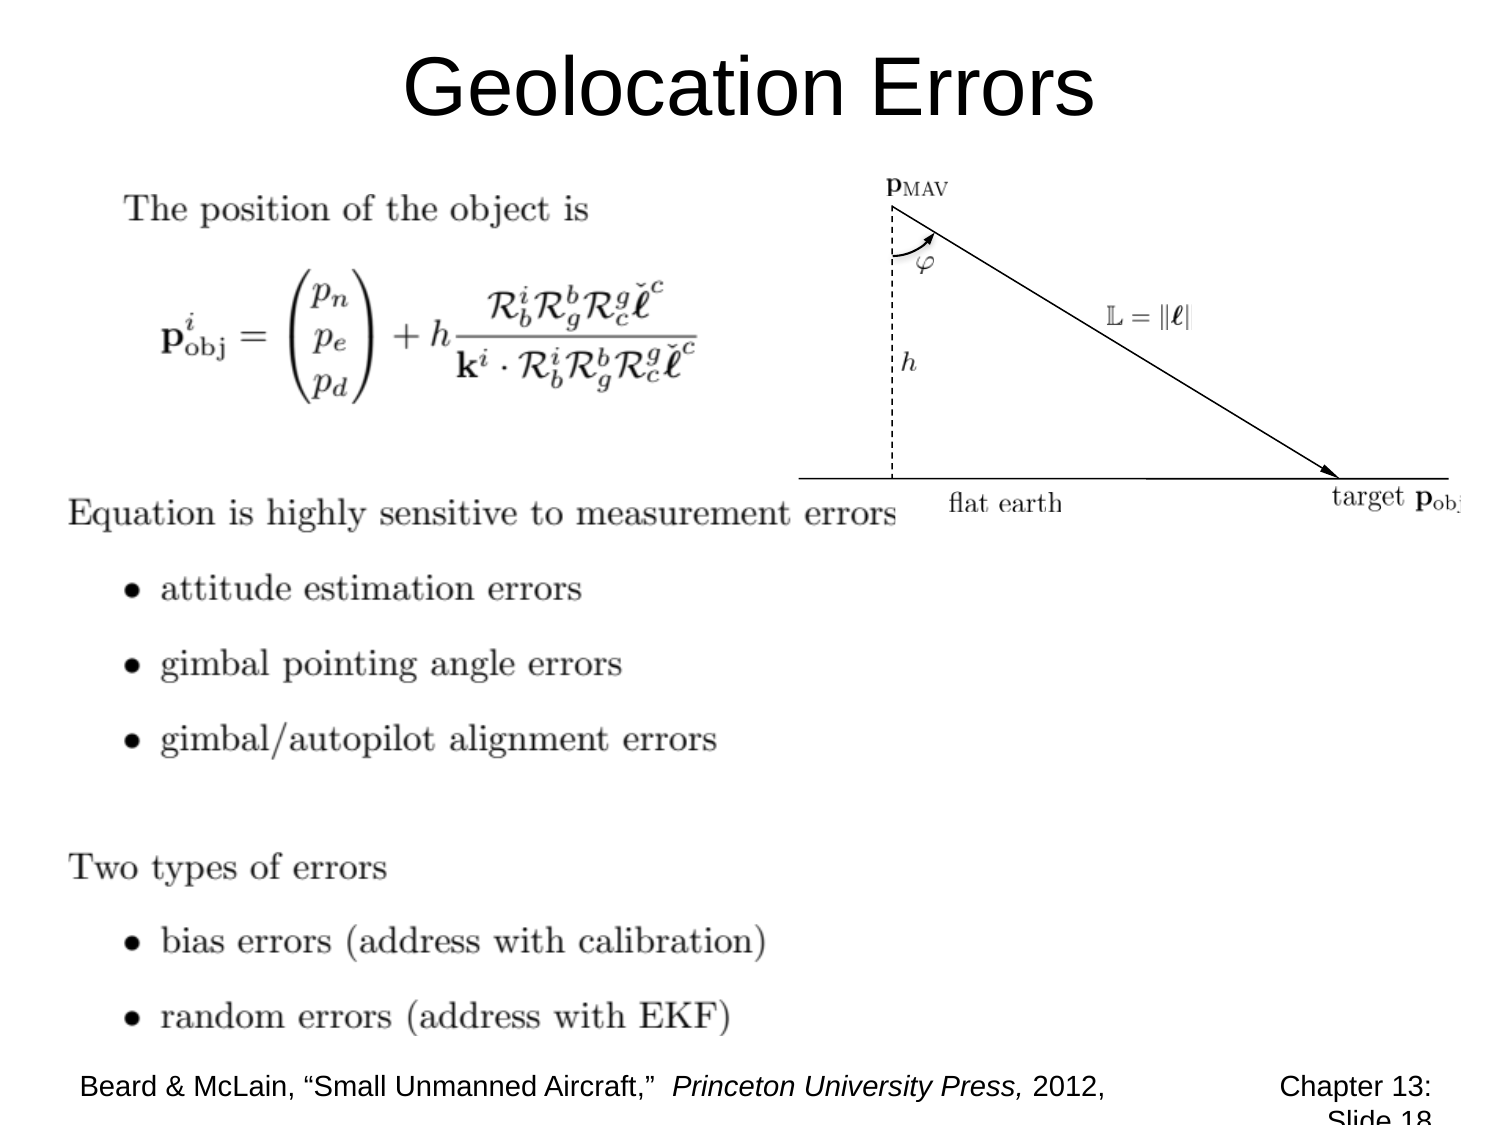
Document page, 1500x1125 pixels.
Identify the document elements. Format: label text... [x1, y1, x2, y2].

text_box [798, 154, 1461, 514]
title Geolocation Errors [74, 19, 1426, 145]
picture [68, 193, 896, 1037]
